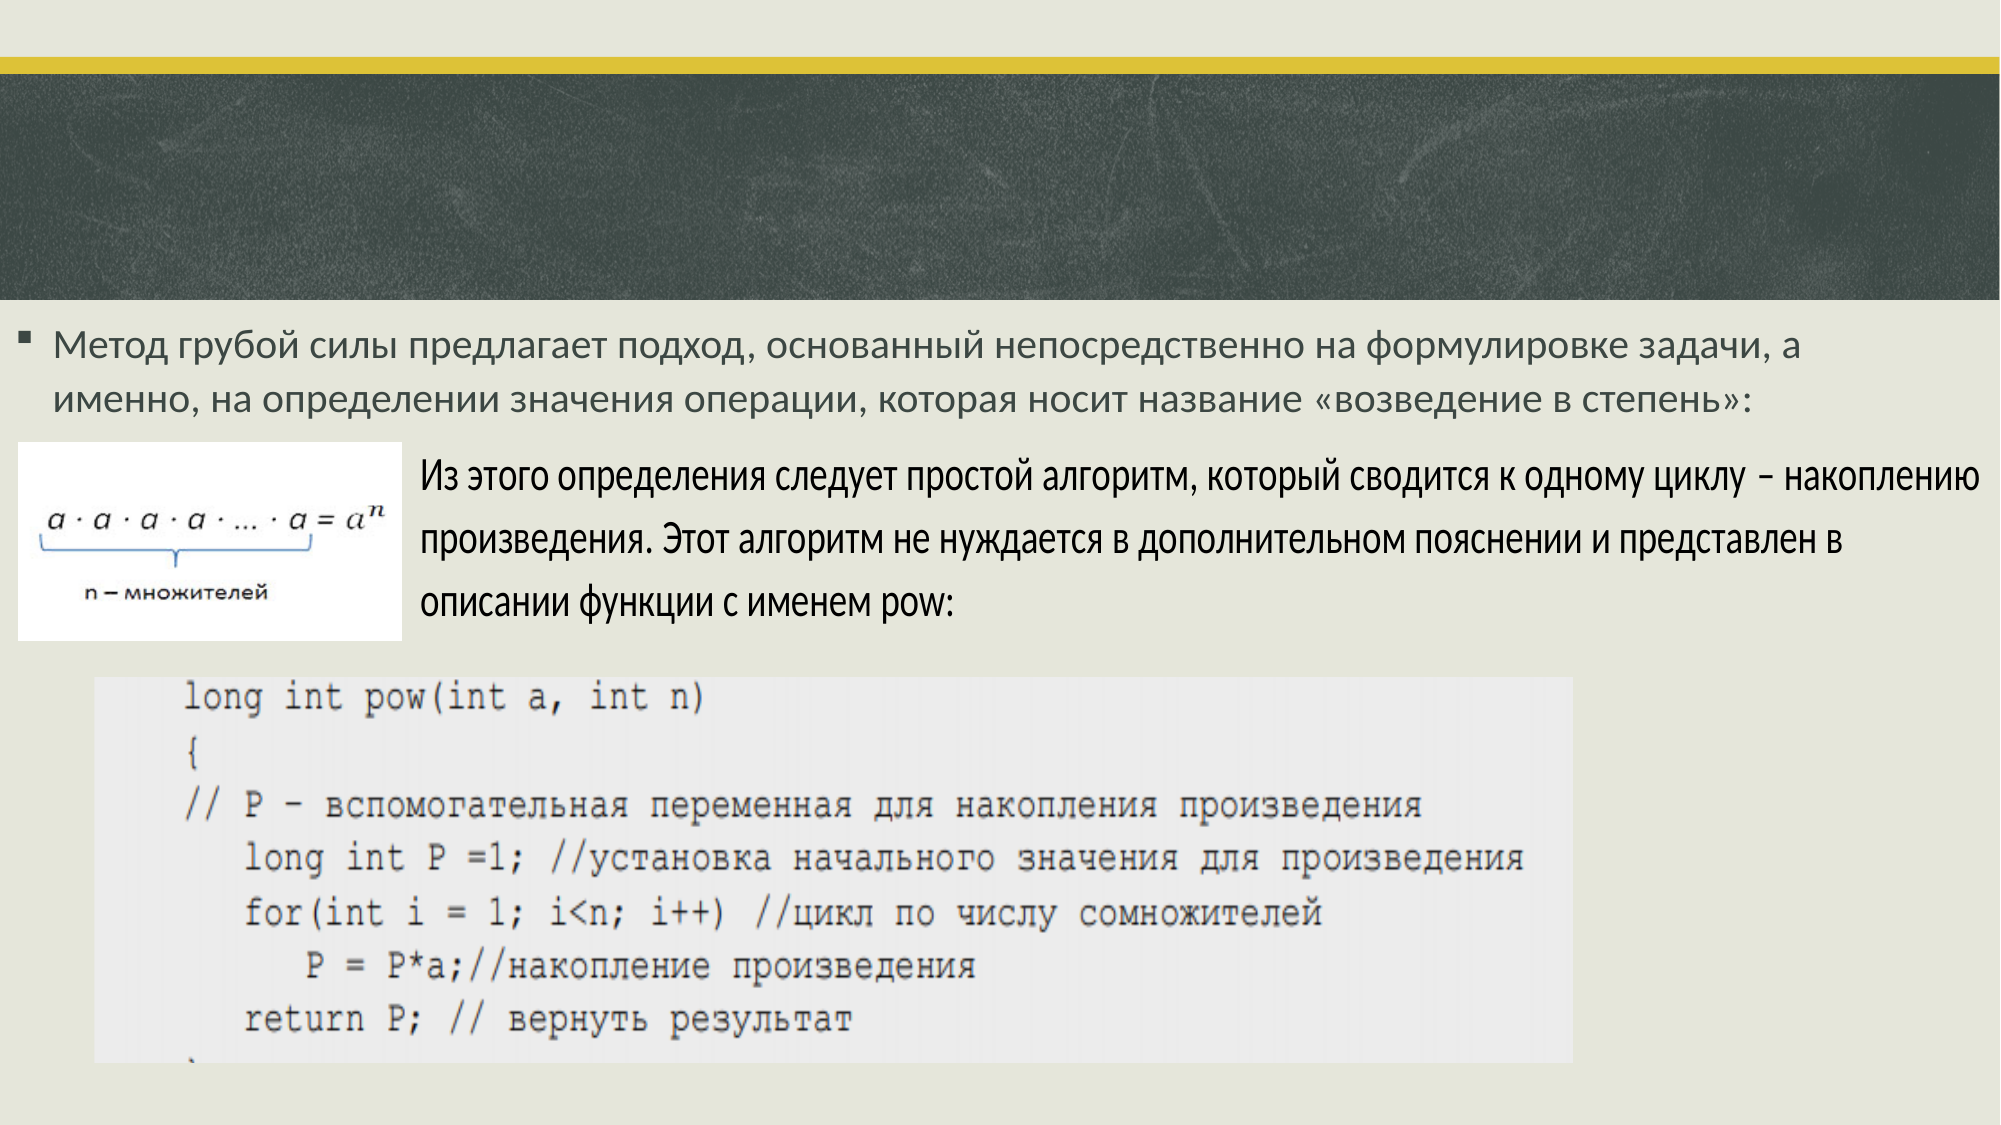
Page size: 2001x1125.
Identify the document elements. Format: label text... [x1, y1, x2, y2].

picture [419, 445, 1981, 669]
picture [94, 677, 1573, 1063]
list Метод грубой силы предлагает подход, основанный непосредственно на формулировке задачи, а именно, на определении значения операции, которая носит название «возведение в степень»: [0, 306, 1950, 641]
picture [17, 442, 402, 641]
picture [0, 74, 2000, 300]
